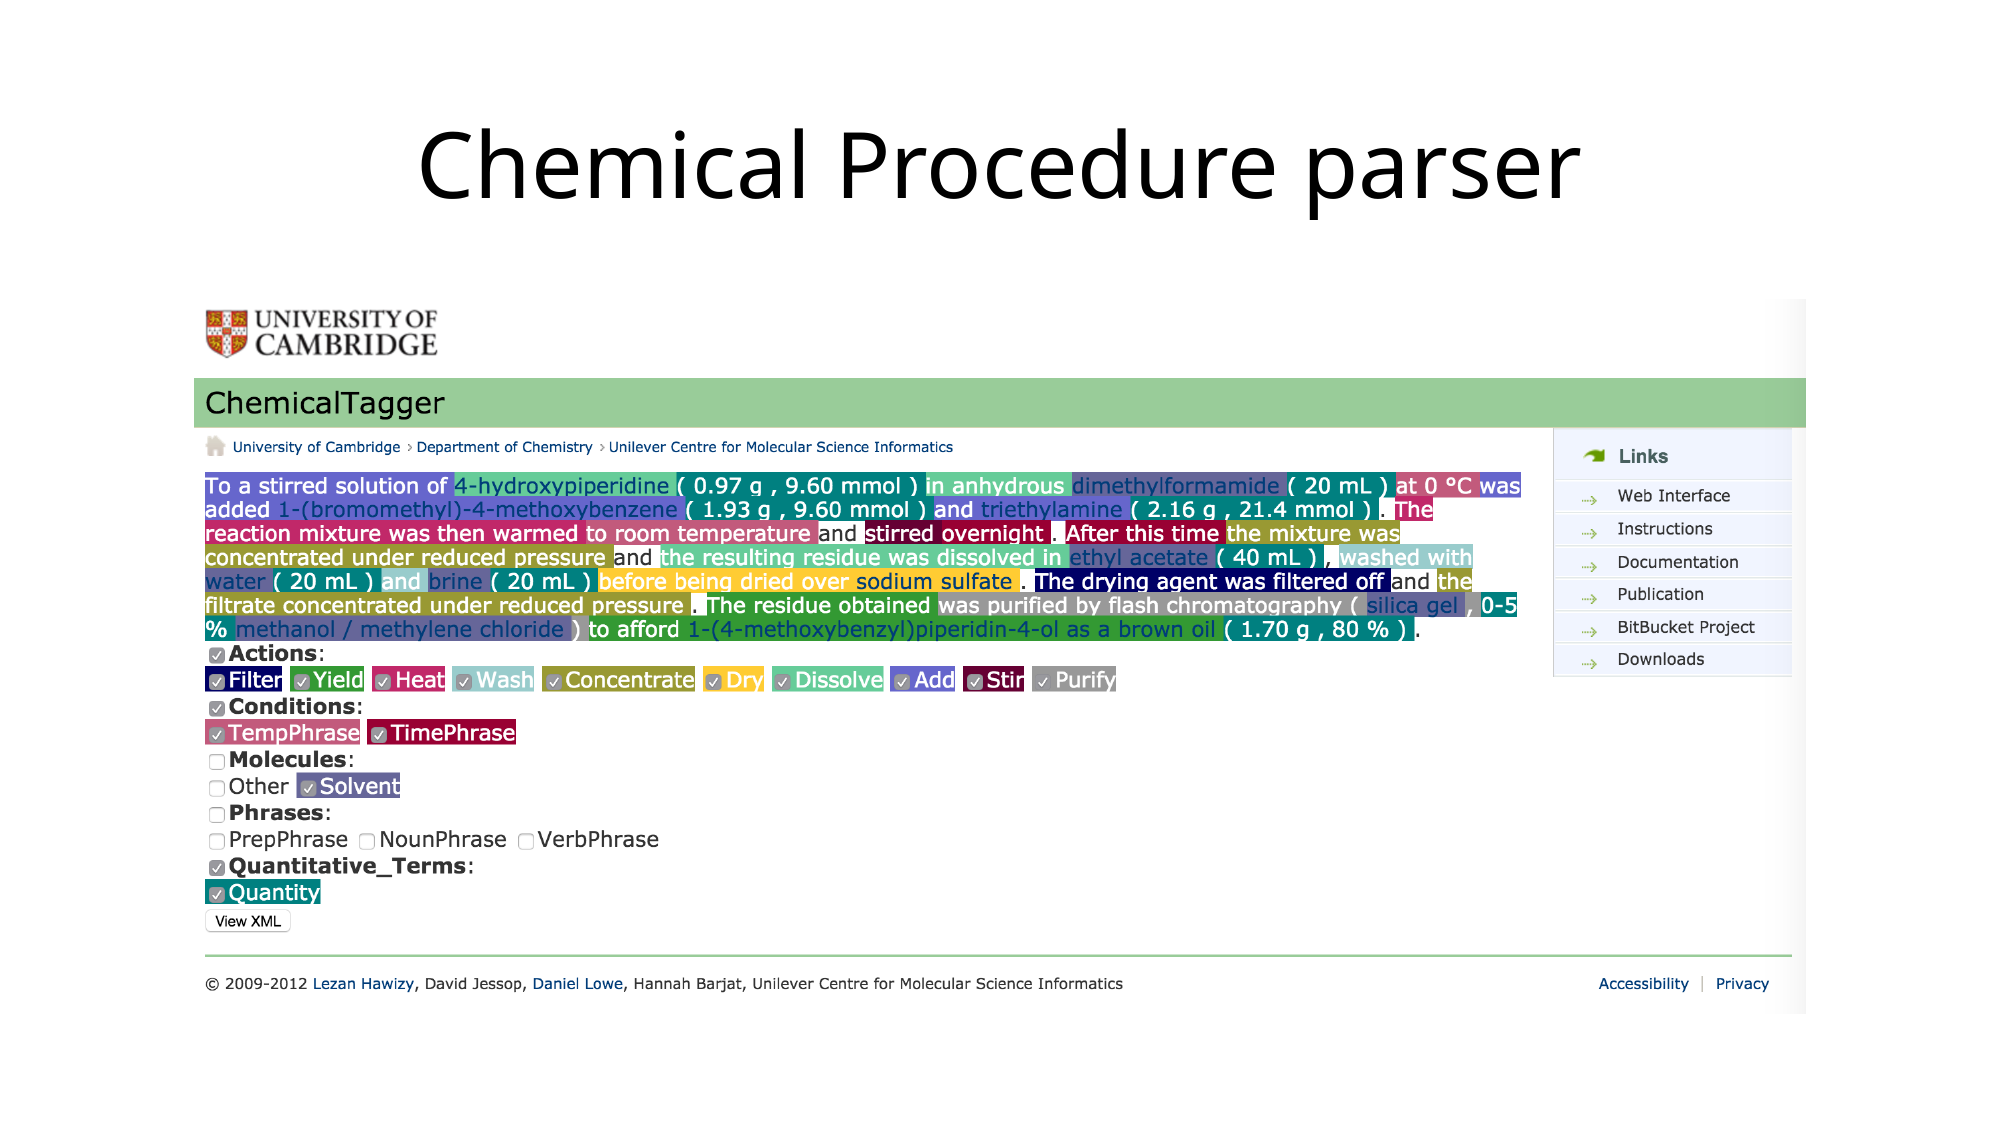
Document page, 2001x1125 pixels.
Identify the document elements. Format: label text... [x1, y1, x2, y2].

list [194, 299, 1806, 1014]
title Chemical Procedure parser [137, 59, 1863, 278]
